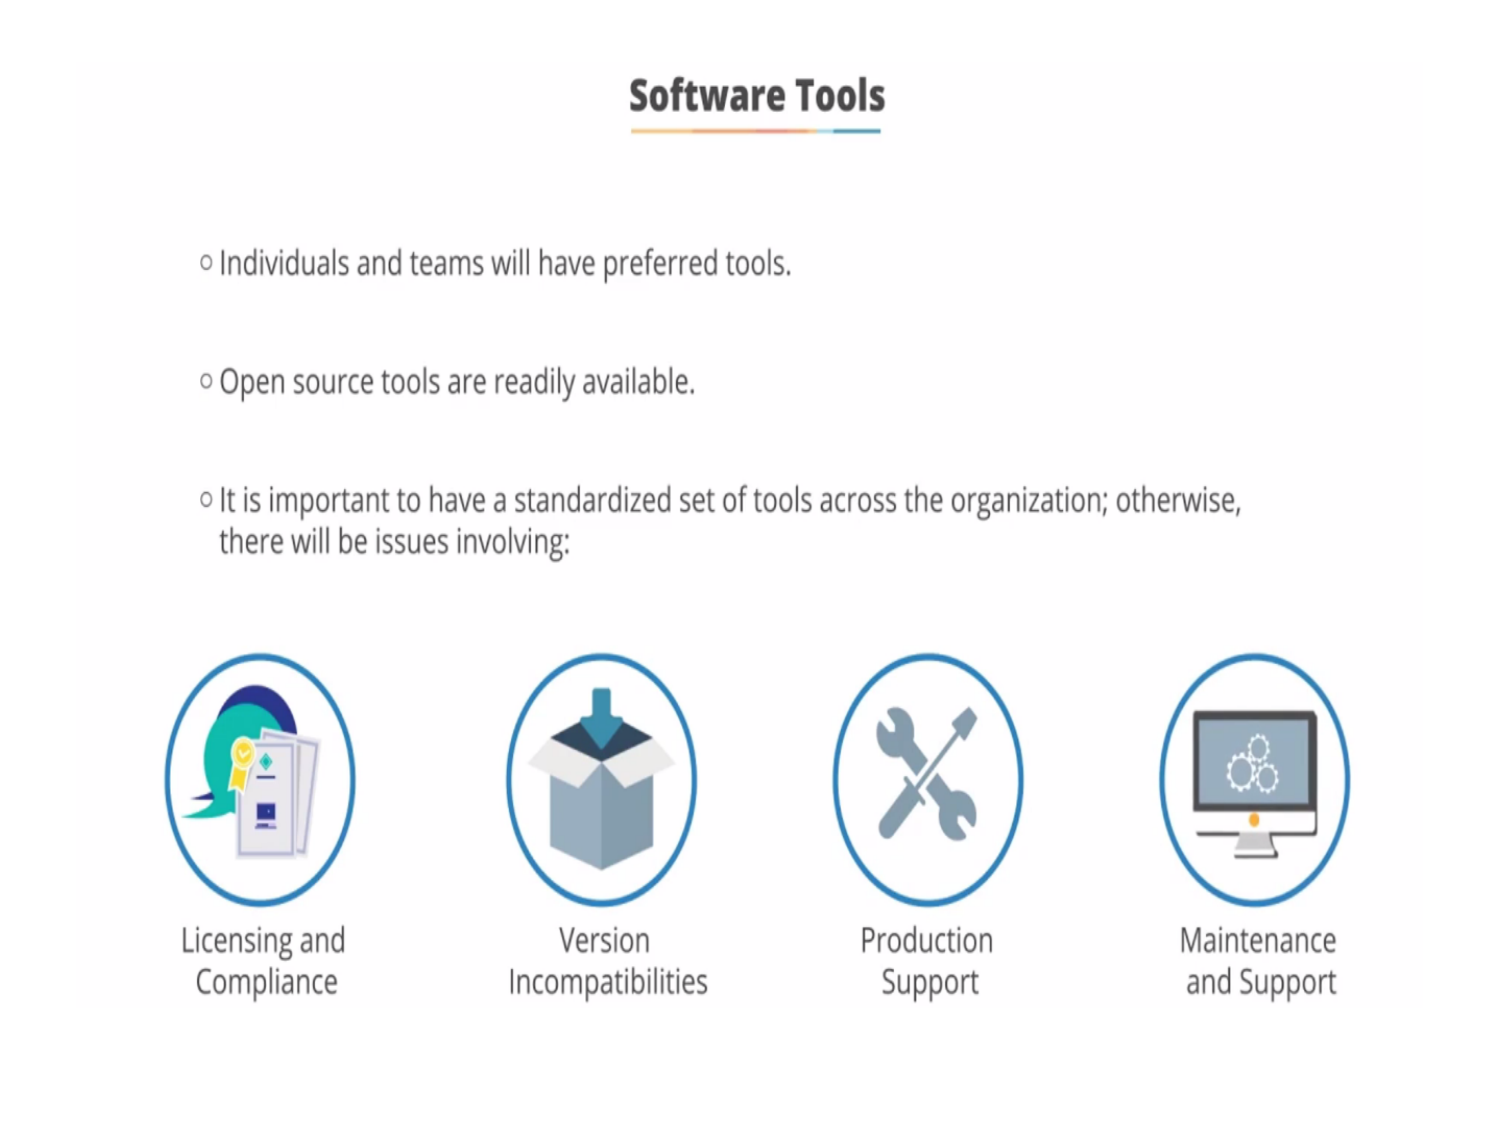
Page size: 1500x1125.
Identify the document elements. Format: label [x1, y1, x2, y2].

picture [76, 62, 1424, 1008]
